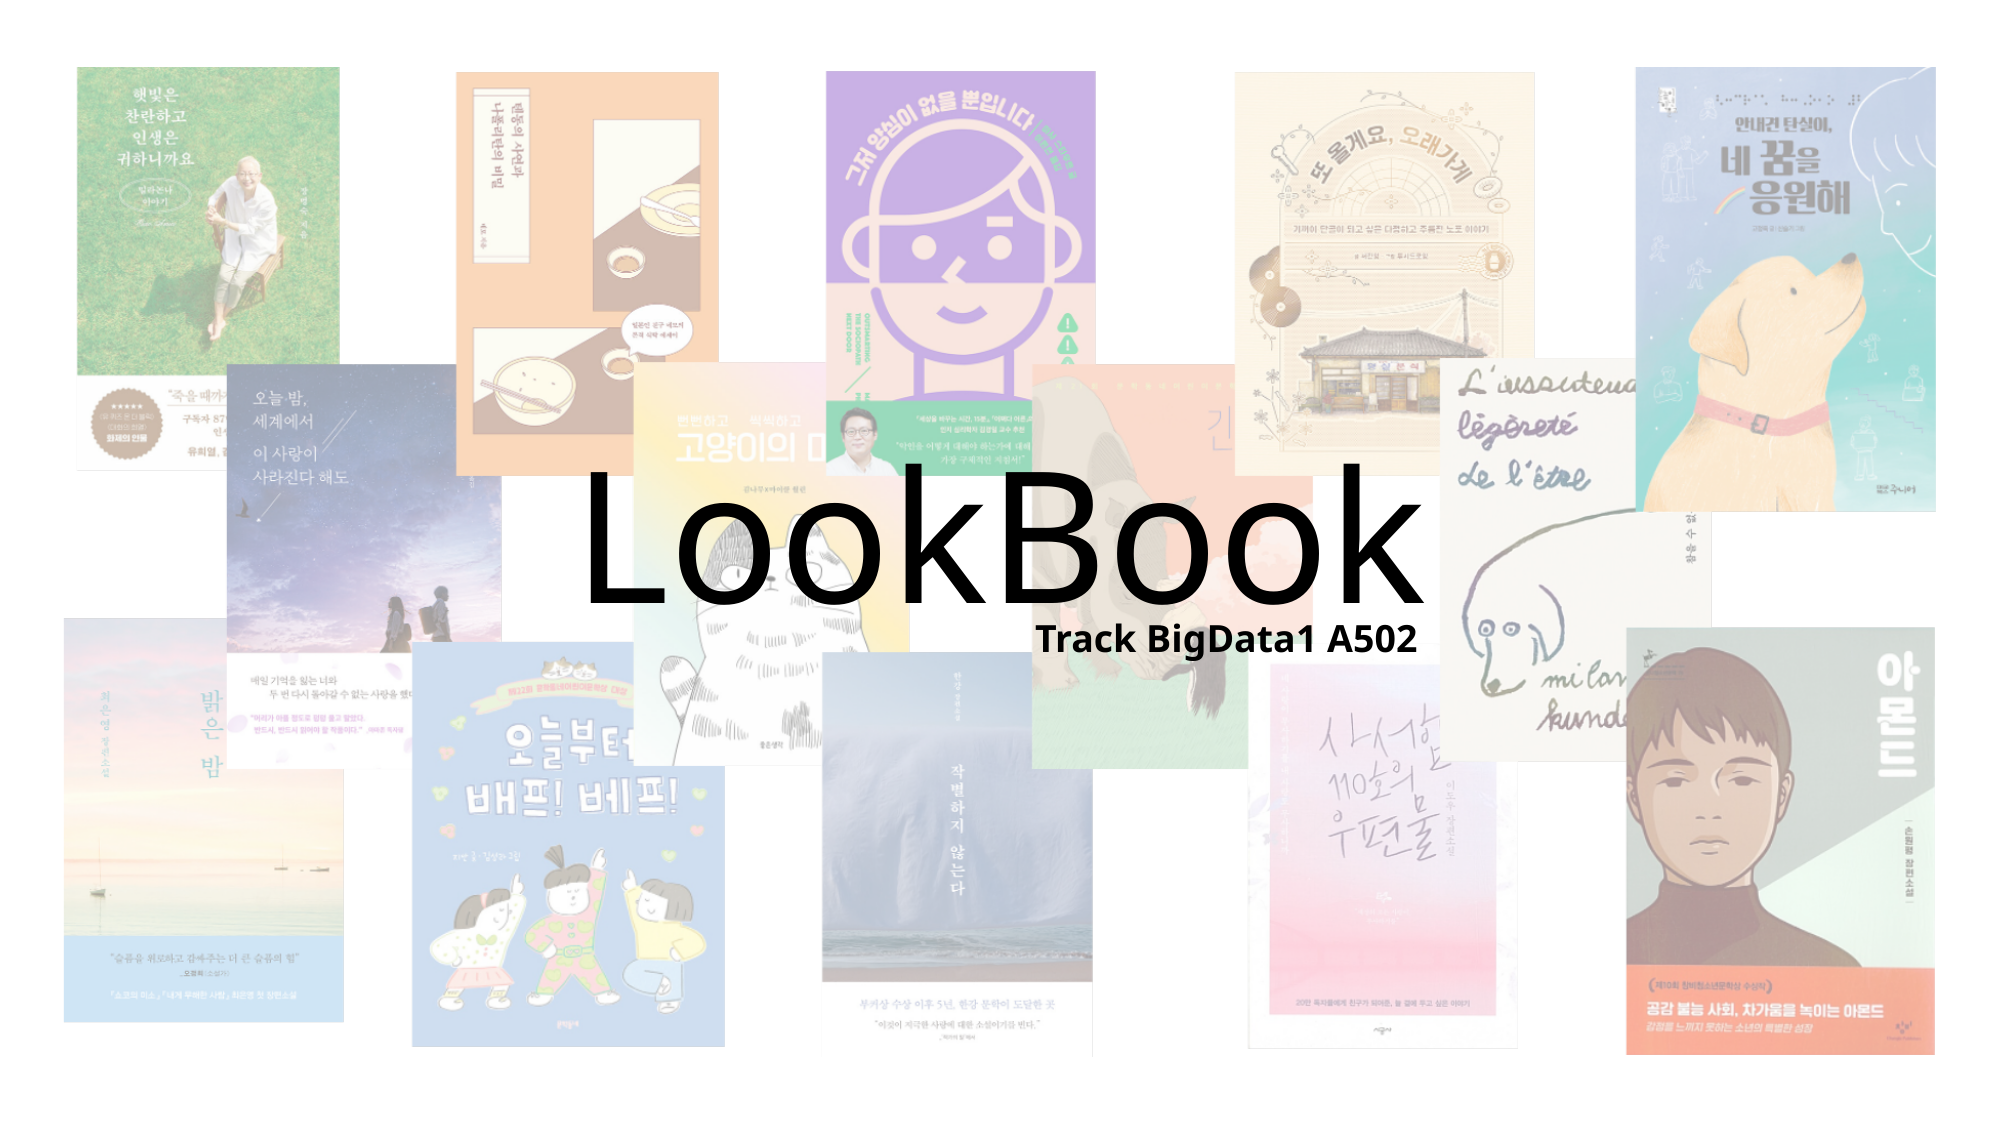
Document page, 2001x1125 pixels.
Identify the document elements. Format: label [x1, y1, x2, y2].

picture [63, 67, 1937, 1058]
